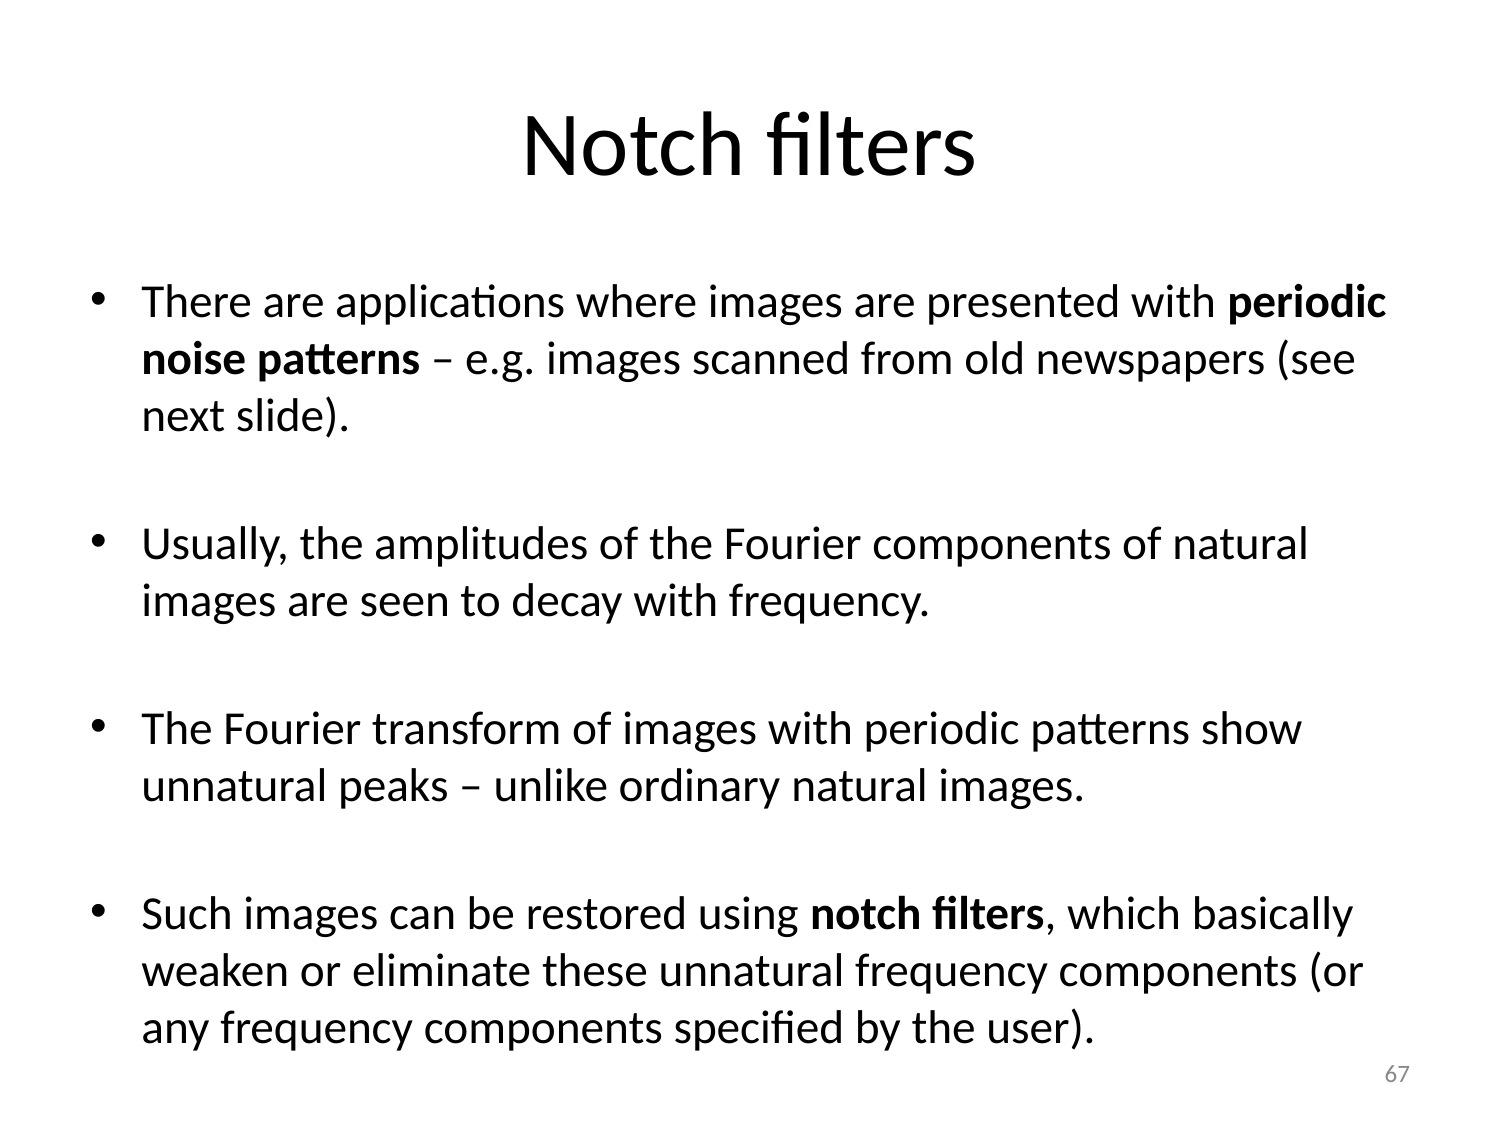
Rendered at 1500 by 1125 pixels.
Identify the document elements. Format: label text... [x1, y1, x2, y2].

title Notch filters [75, 45, 1425, 233]
slide_number ‹#› [1074, 1042, 1425, 1103]
list There are applications where images are presented with periodic noise patterns – e.g. images scanned from old newspapers (see next slide). Usually, the amplitudes of the Fourier components of natural images are seen to decay with frequency. The Fourier transform of images with periodic patterns show unnatural peaks – unlike ordinary natural images. Such images can be restored using notch filters, which basically weaken or eliminate these unnatural frequency components (or any frequency components specified by the user). [75, 262, 1425, 1063]
